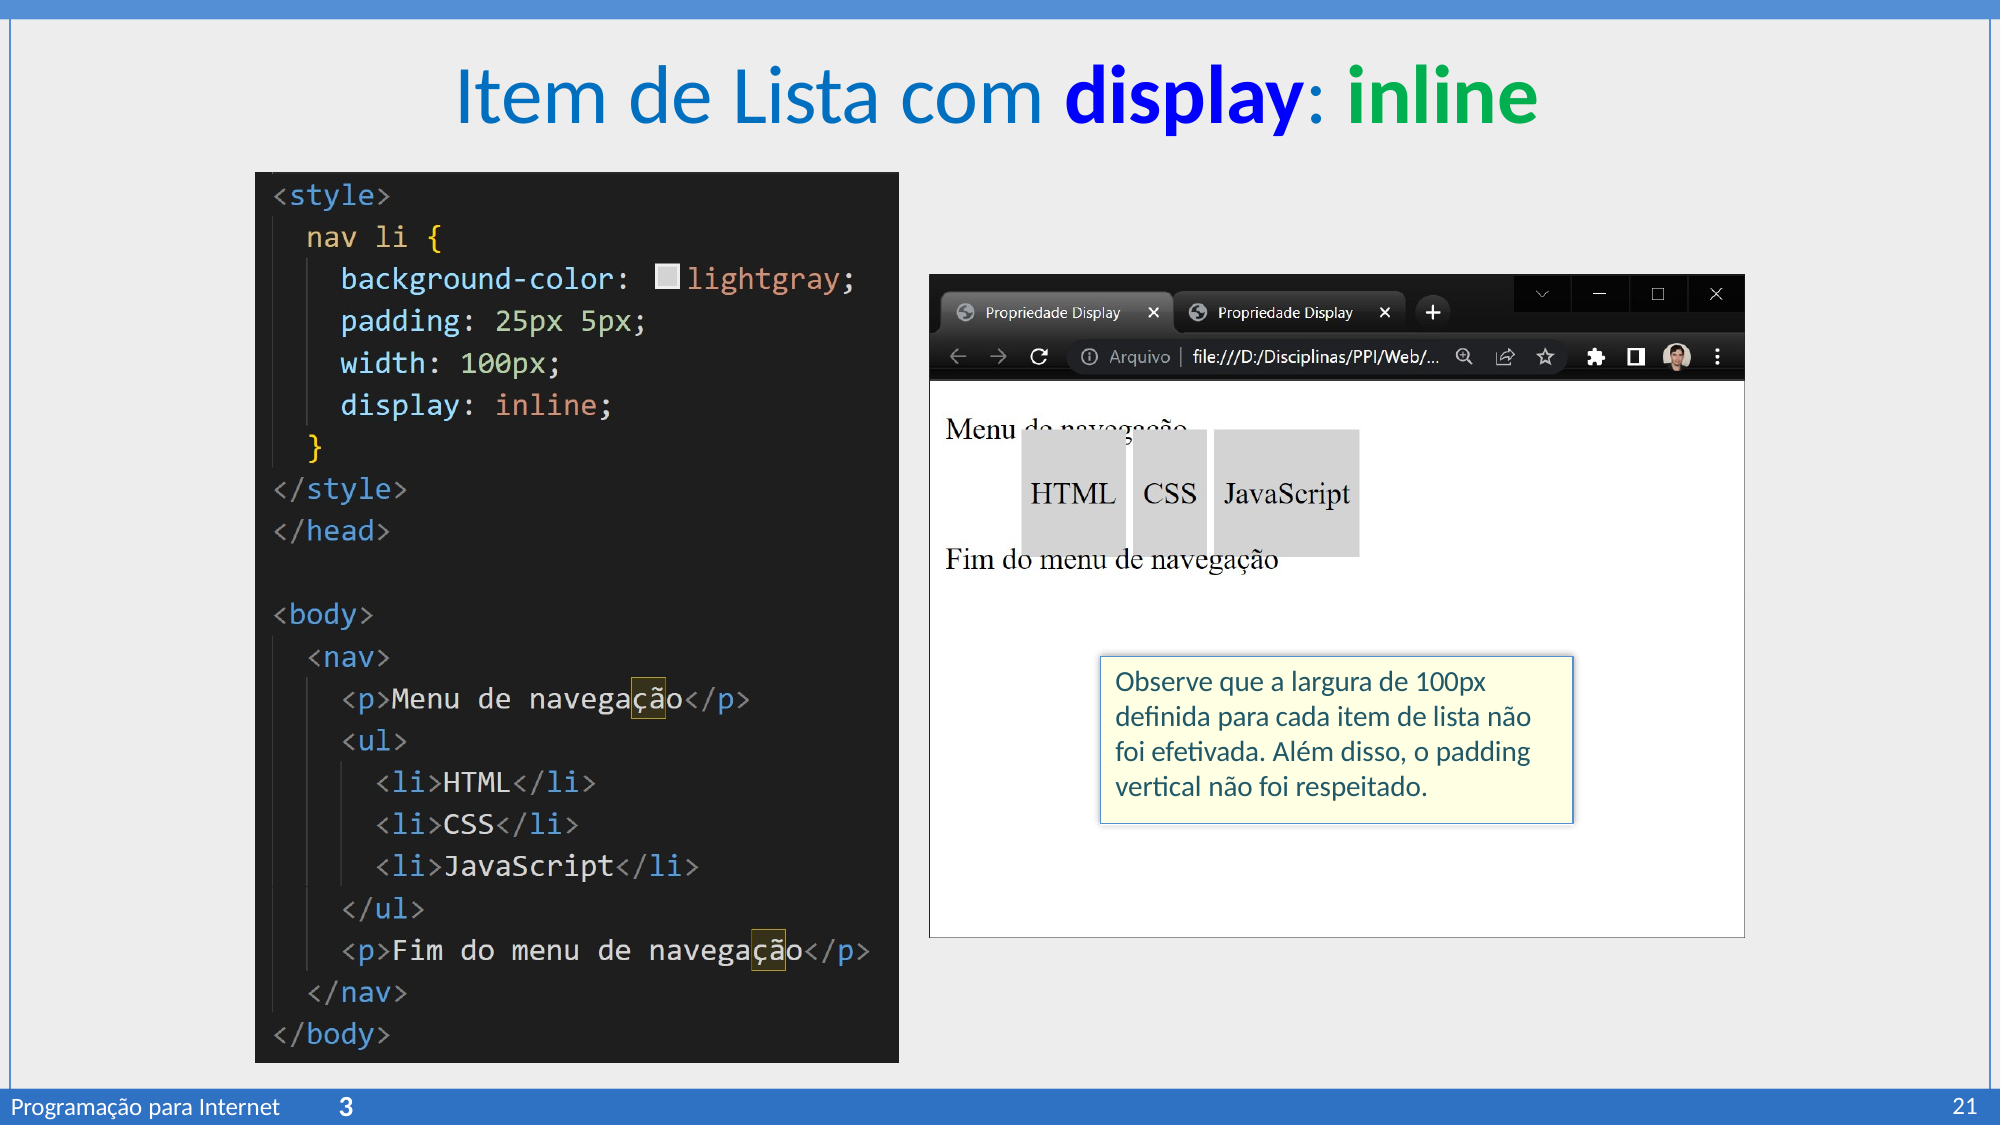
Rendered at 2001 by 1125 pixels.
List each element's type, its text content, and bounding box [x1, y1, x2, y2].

title Item de Lista com display: inline [452, 38, 1548, 229]
text_box 3 [336, 1091, 356, 1122]
picture [255, 172, 899, 1063]
slide_number Programação para Internet [8, 1094, 287, 1125]
slide_number 21 [1946, 1093, 1985, 1125]
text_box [928, 274, 1745, 938]
